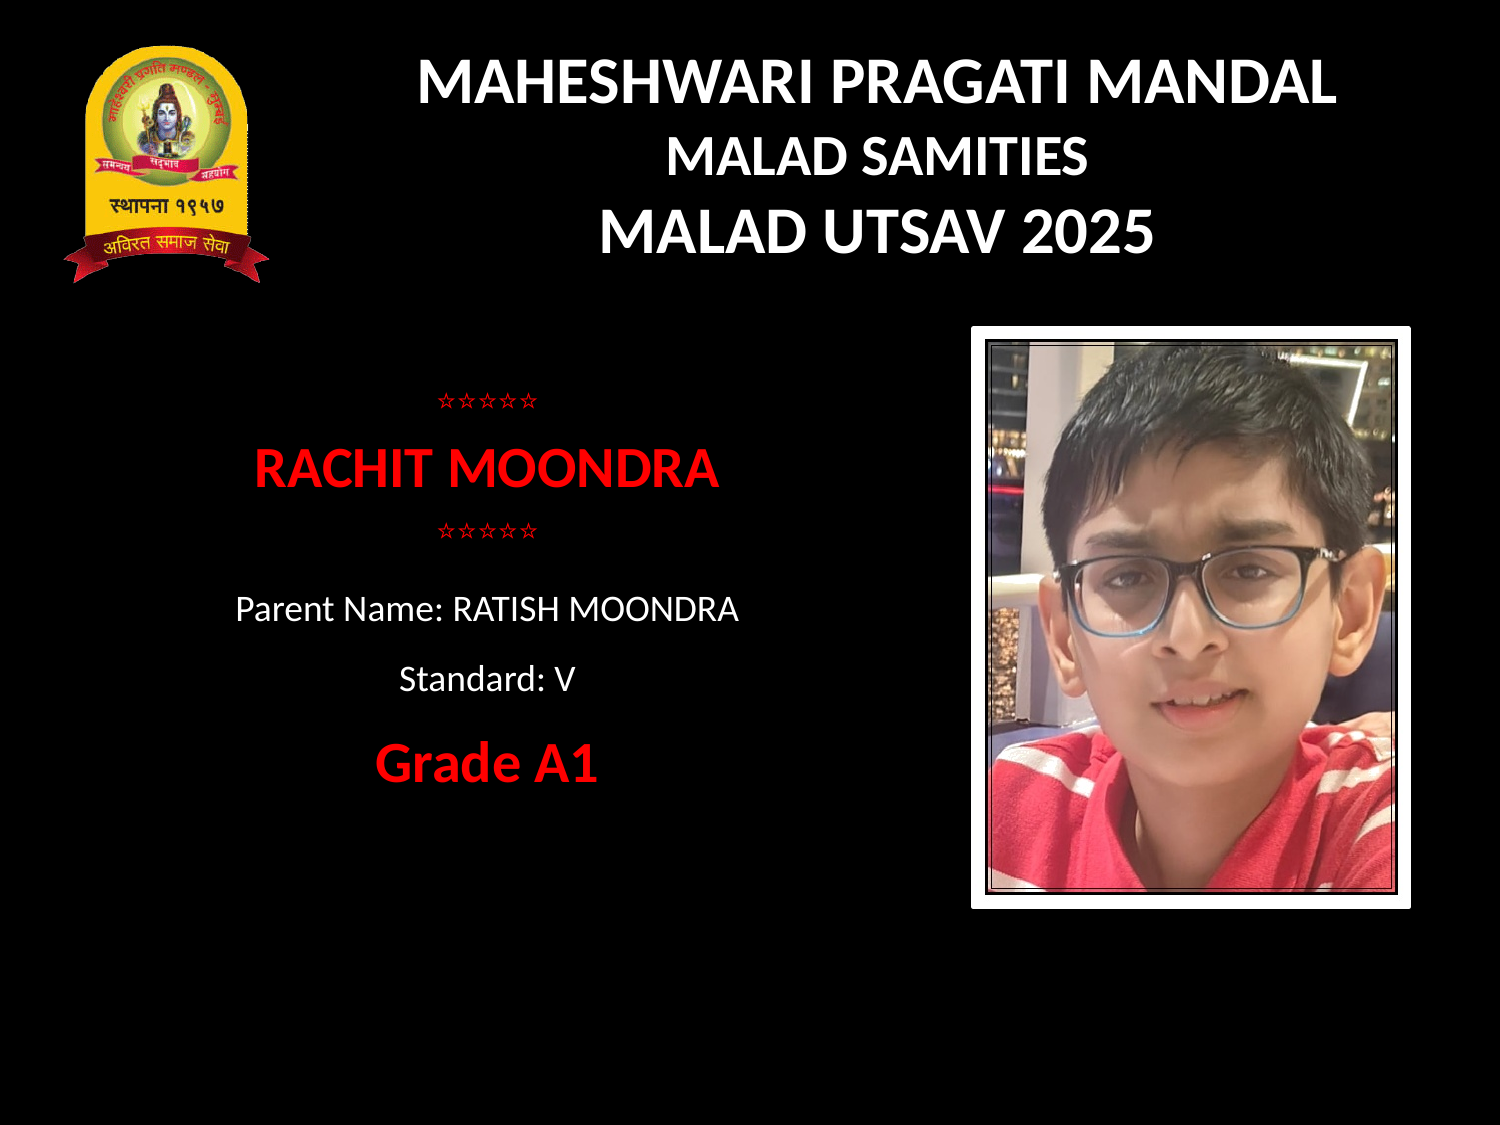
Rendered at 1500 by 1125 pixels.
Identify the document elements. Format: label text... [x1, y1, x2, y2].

picture [29, 29, 297, 301]
text_box ⭐⭐⭐⭐⭐ RACHIT MOONDRA ⭐⭐⭐⭐⭐ Parent Name: RATISH MOONDRA Standard: V Grade A1 [74, 374, 900, 802]
text_box MAHESHWARI PRAGATI MANDAL MALAD SAMITIES MALAD UTSAV 2025 [401, 29, 1354, 275]
picture [974, 329, 1408, 907]
